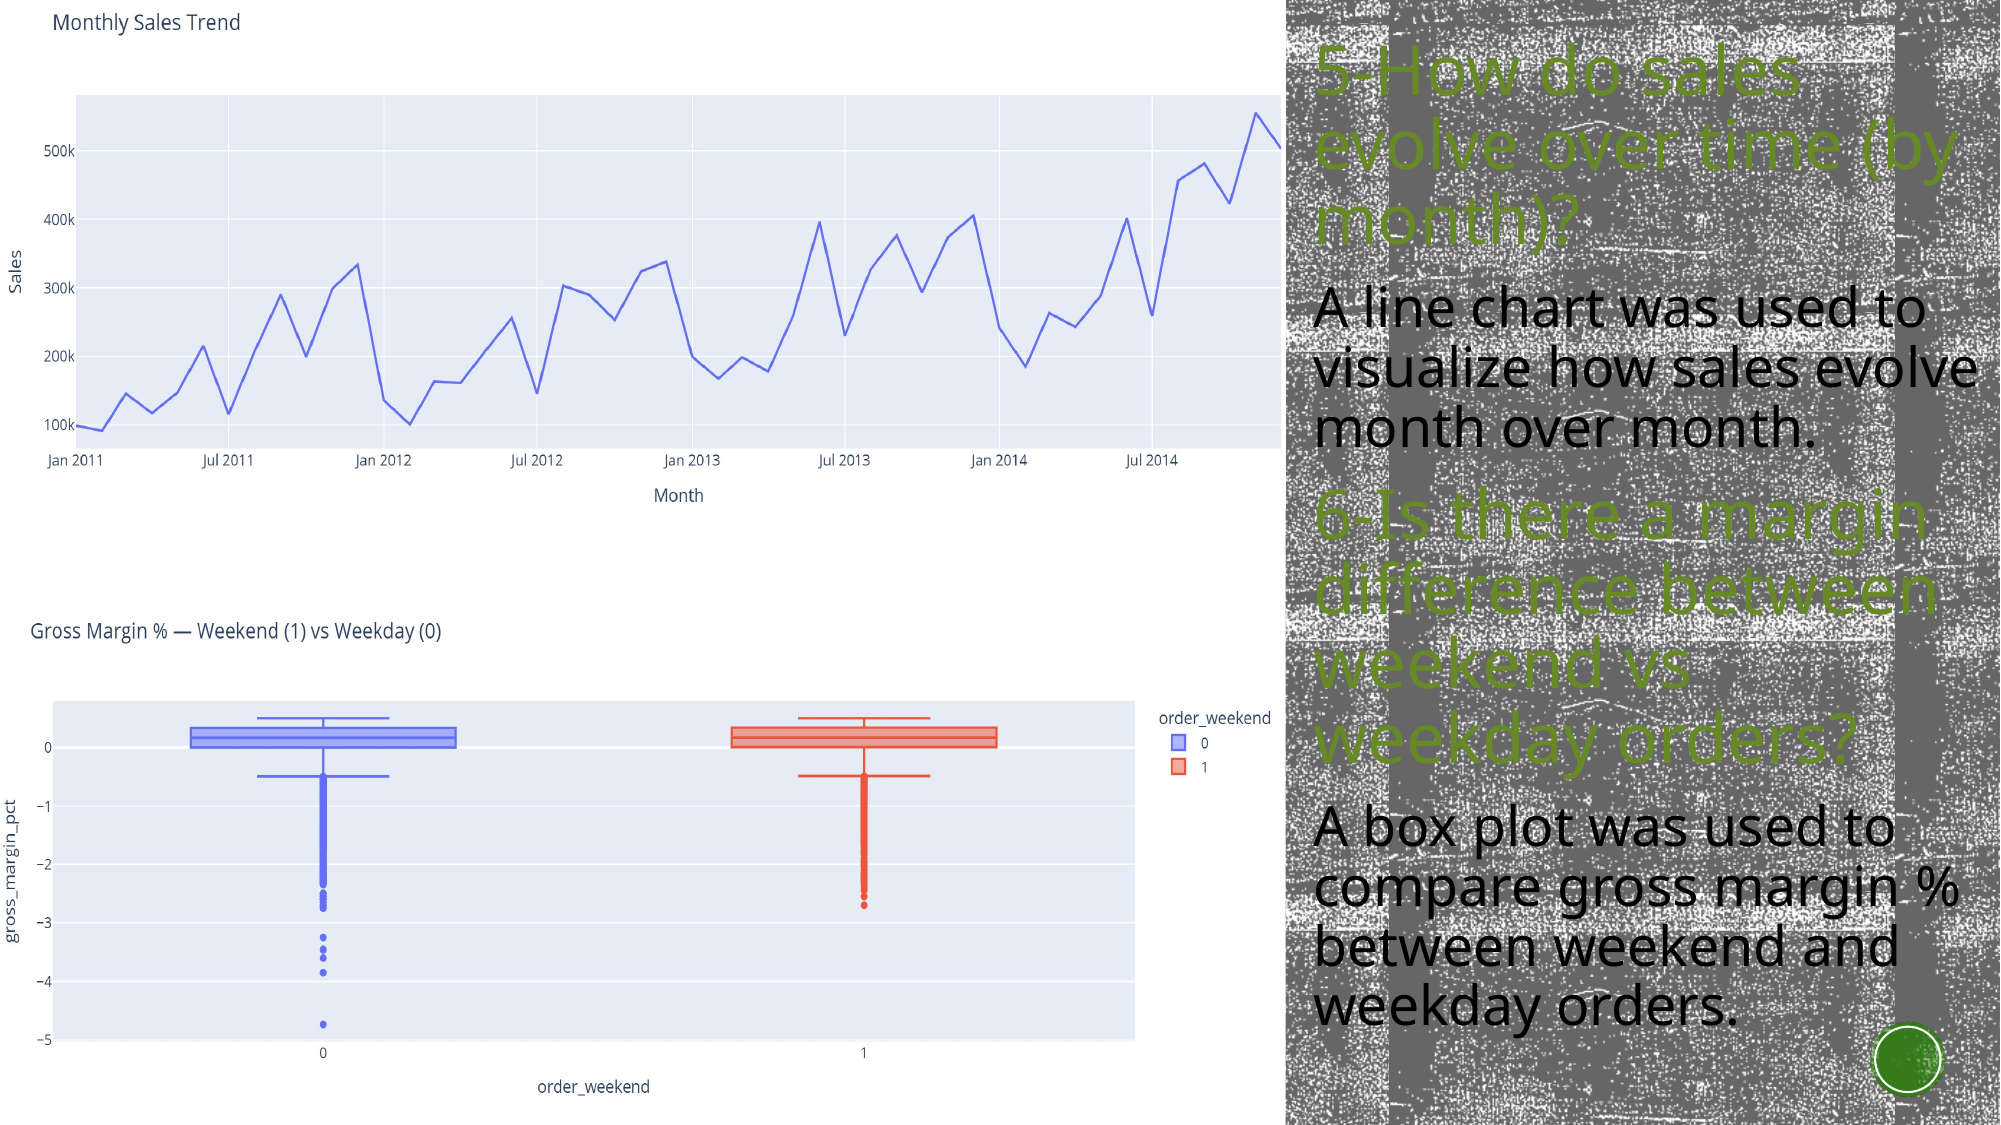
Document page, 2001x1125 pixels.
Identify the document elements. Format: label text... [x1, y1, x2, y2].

list 5-How do sales evolve over time (by month)? A line chart was used to visualize how sales evolve month over month. 6-Is there a margin difference between weekend vs weekday orders? A box plot was used to compare gross margin % between weekend and weekday orders. [1298, 28, 2000, 1061]
text_box [1284, 0, 2000, 1125]
picture [0, 597, 1280, 1105]
picture [0, 0, 1285, 508]
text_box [1871, 1023, 1944, 1096]
